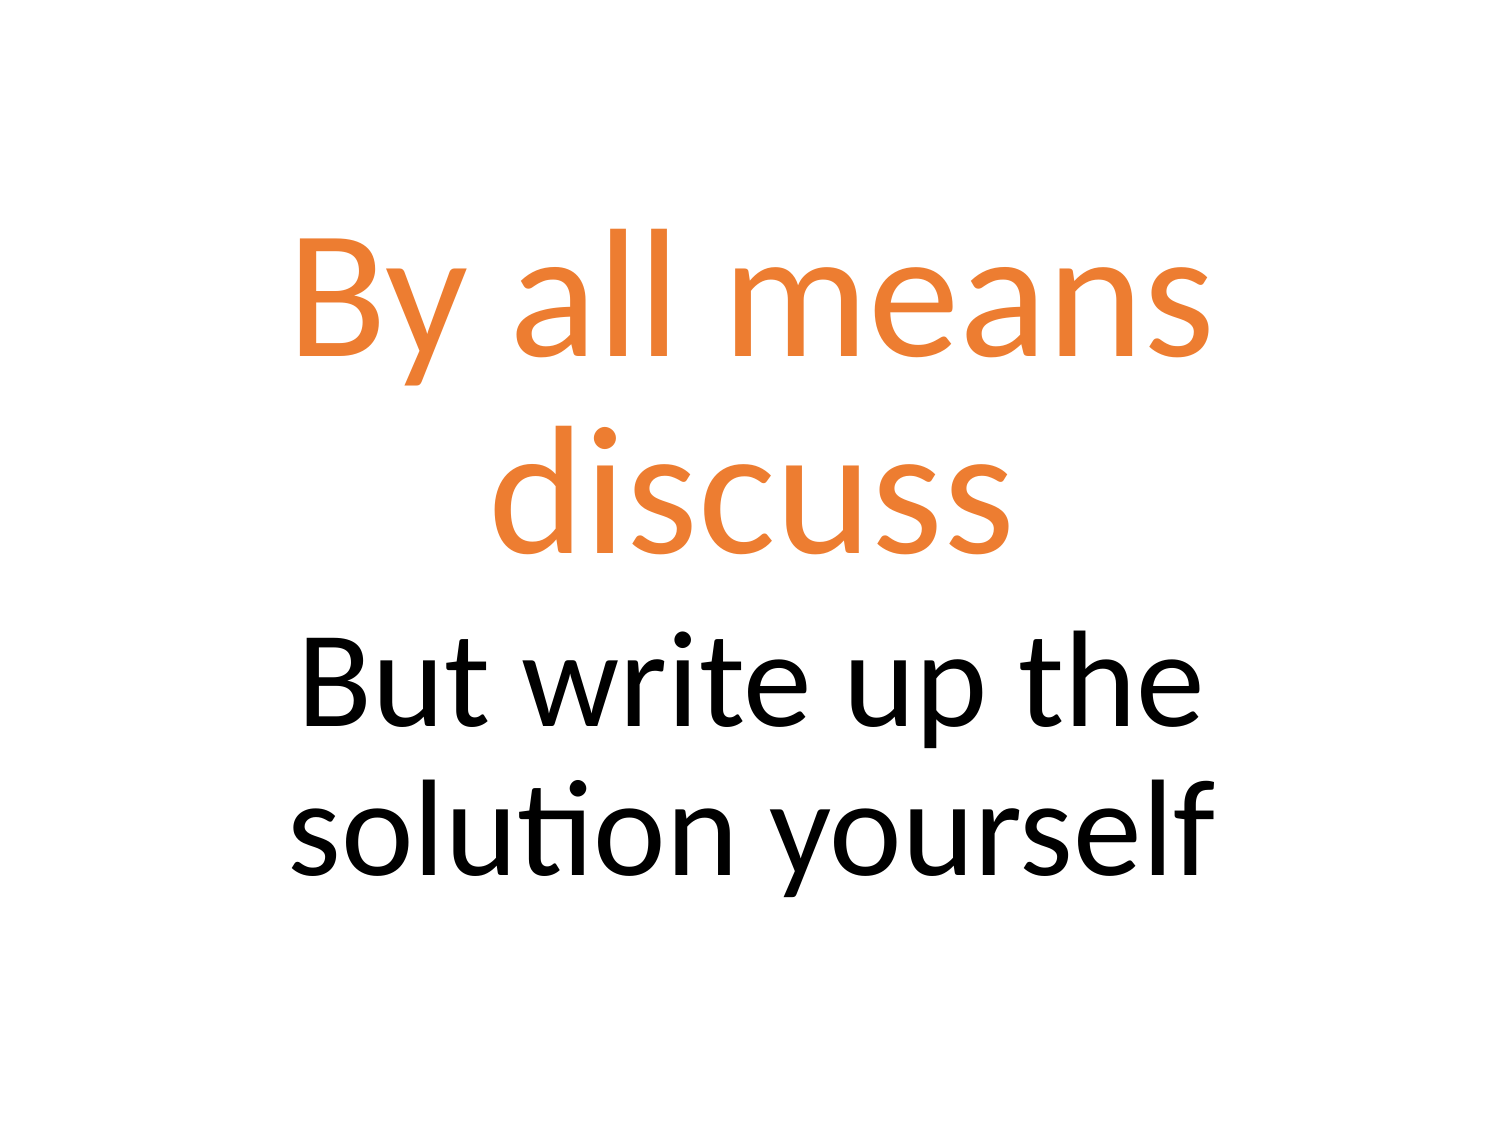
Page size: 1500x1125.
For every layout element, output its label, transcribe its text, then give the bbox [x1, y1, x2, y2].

list By all means discuss But write up the solution yourself [92, 83, 1412, 1019]
